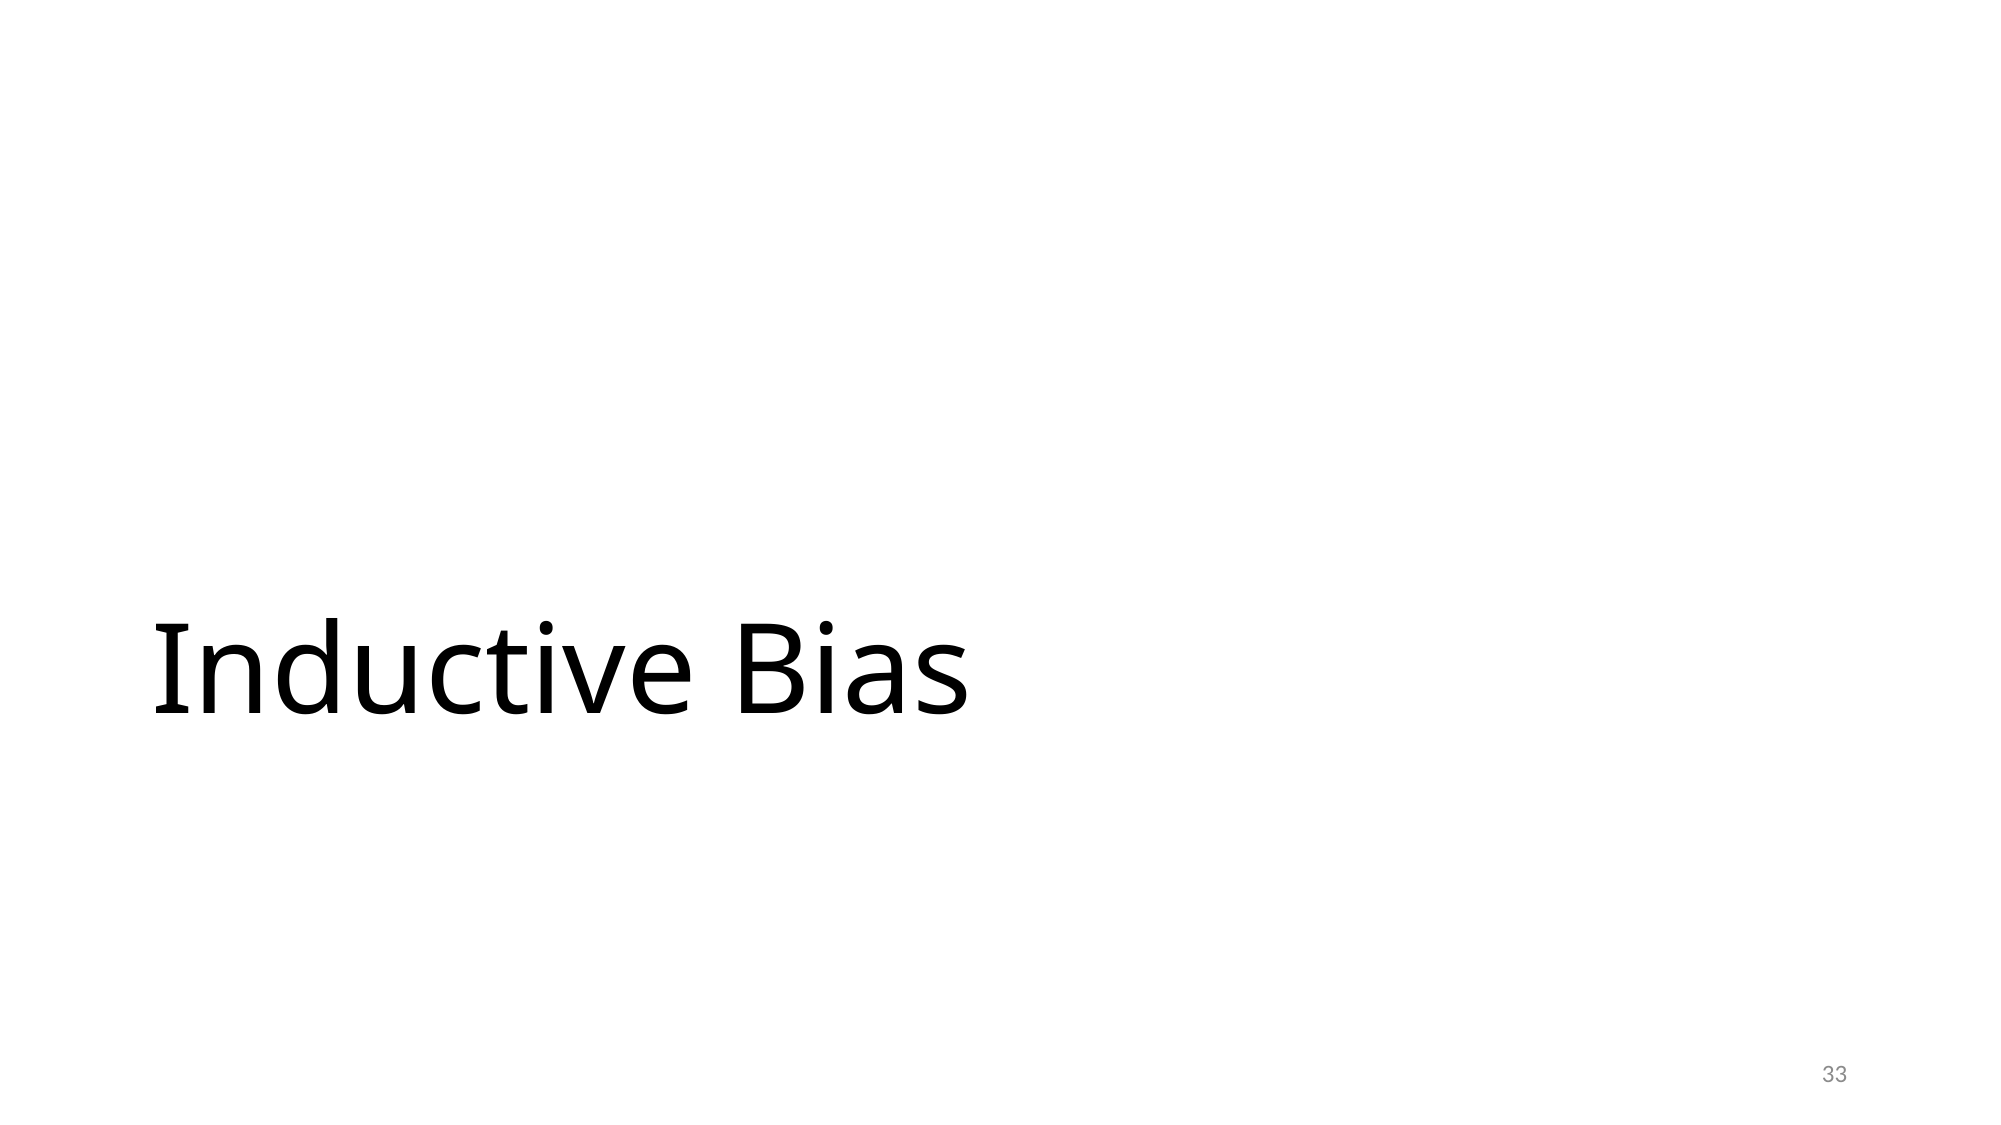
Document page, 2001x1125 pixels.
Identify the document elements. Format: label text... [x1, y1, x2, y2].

slide_number 33 [1412, 1042, 1863, 1103]
title Inductive Bias [136, 280, 1862, 749]
